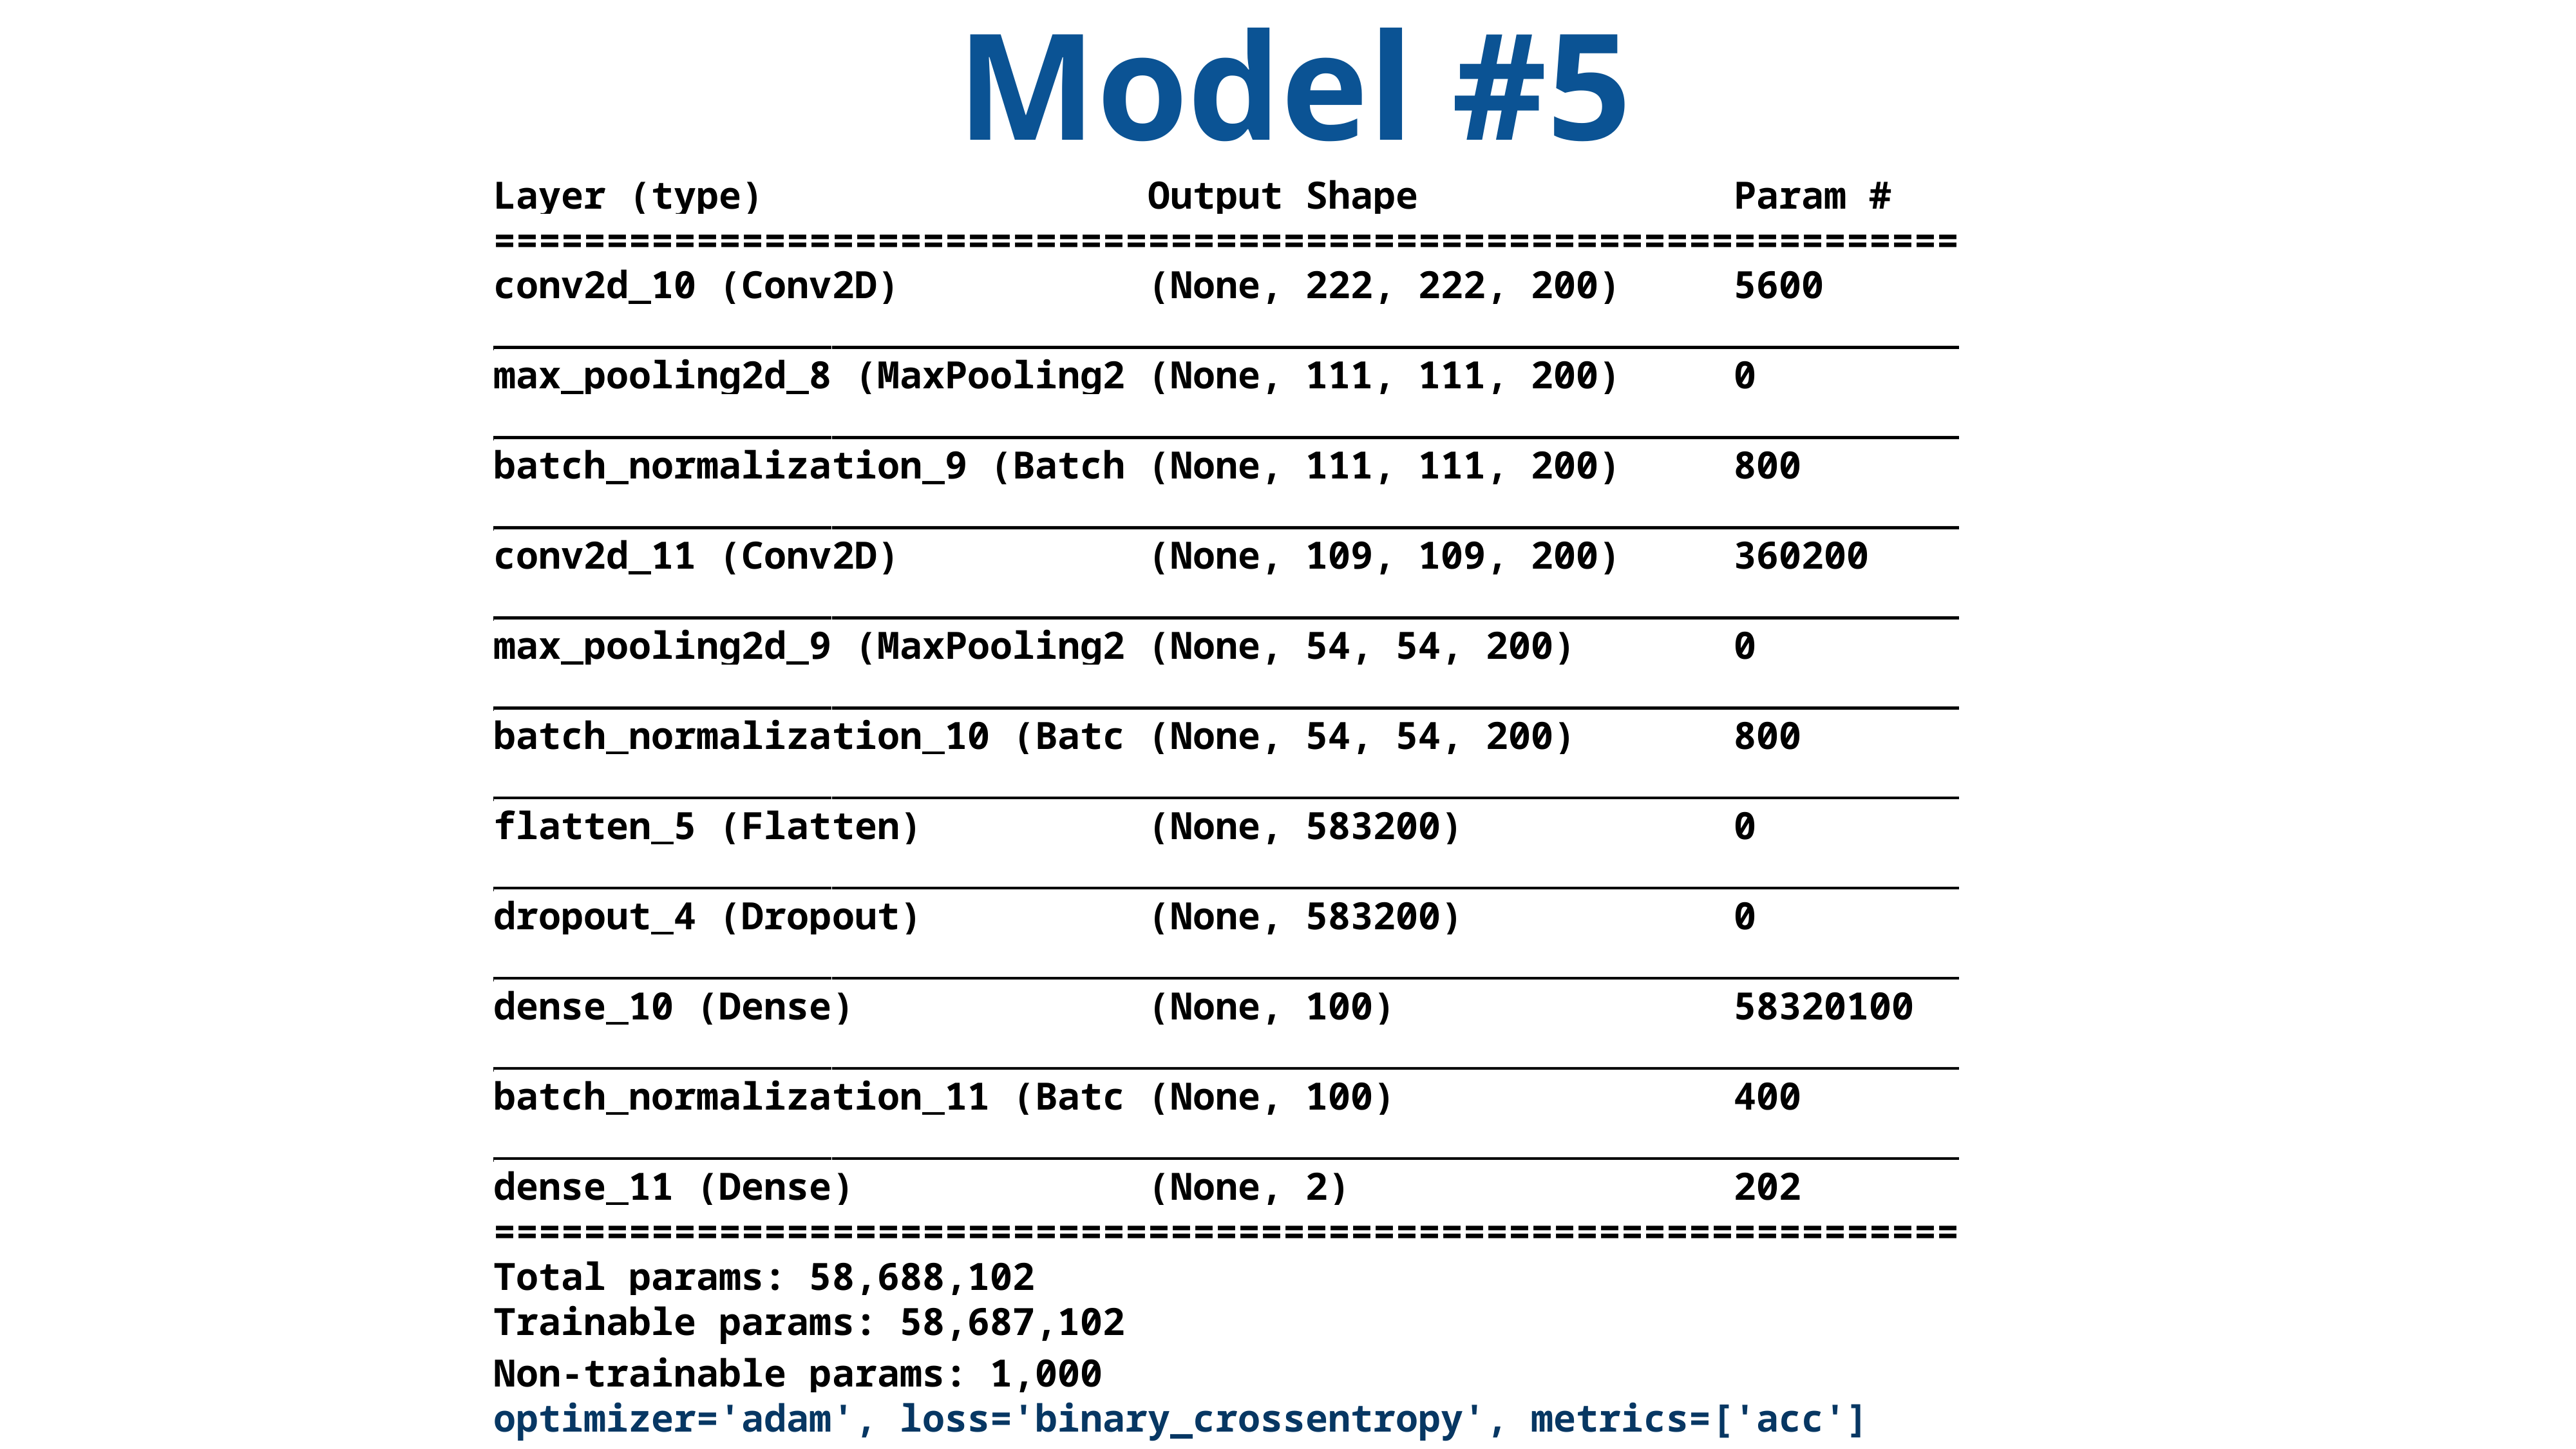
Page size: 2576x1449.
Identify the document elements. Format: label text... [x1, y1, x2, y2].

text_box Model #5 [405, 0, 2184, 179]
text_box Layer (type) Output Shape Param # ================================================================= conv2d_10 (Conv2D) (None, 222, 222, 200) 5600 _________________________________________________________________ max_pooling2d_8 (MaxPooling2 (None, 111, 111, 200) 0 _________________________________________________________________ batch_normalization_9 (Batch (None, 111, 111, 200) 800 _________________________________________________________________ conv2d_11 (Conv2D) (None, 109, 109, 200) 360200 _________________________________________________________________ max_pooling2d_9 (MaxPooling2 (None, 54, 54, 200) 0 _________________________________________________________________ batch_normalization_10 (Batc (None, 54, 54, 200) 800 _________________________________________________________________ flatten_5 (Flatten) (None, 583200) 0 _________________________________________________________________ dropout_4 (Dropout) (None, 583200) 0 _________________________________________________________________ dense_10 (Dense) (None, 100) 58320100 _________________________________________________________________ batch_normalization_11 (Batc (None, 100) 400 _________________________________________________________________ dense_11 (Dense) (None, 2) 202 ================================================================= Total params: 58,688,102 Trainable params: 58,687,102 Non-trainable params: 1,000 optimizer='adam', loss='binary_crossentropy', metrics=['acc'] [484, 161, 2106, 1449]
